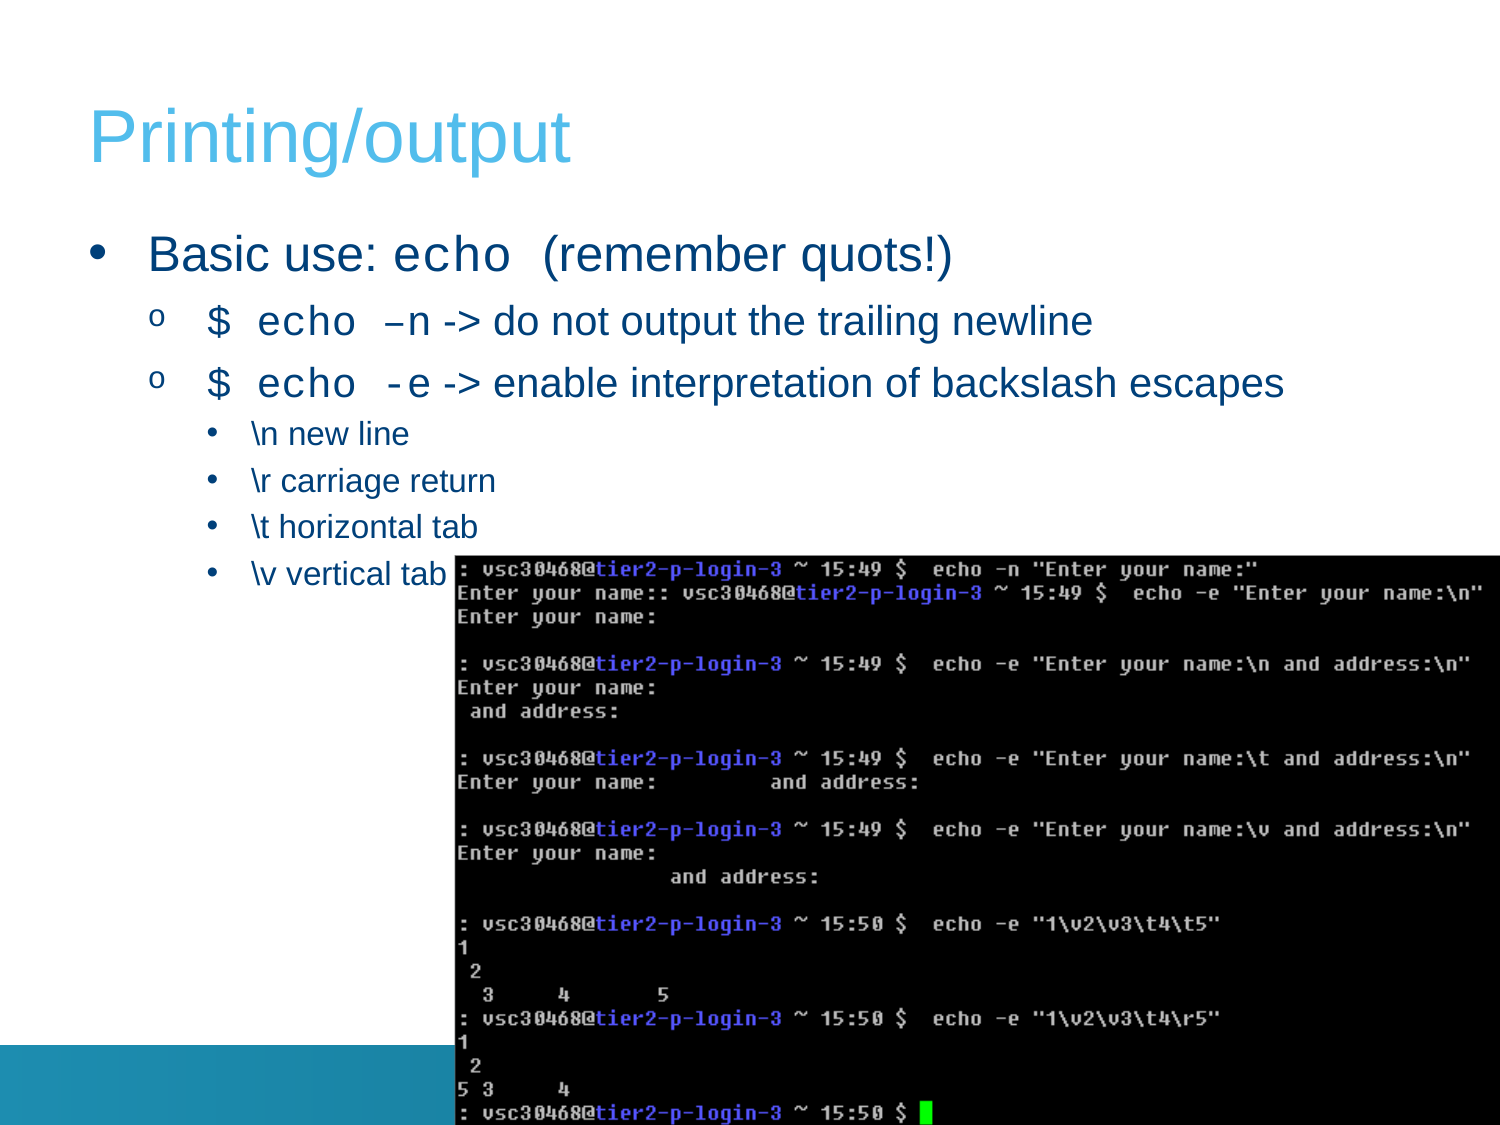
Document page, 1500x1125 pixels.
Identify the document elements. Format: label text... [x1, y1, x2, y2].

title Printing/output [88, 29, 1456, 178]
list Basic use: echo (remember quots!) $ echo –n -> do not output the trailing newline $ echo -e -> enable interpretation of backslash escapes \n new line \r carriage return \t horizontal tab \v vertical tab [88, 221, 1456, 948]
picture [454, 554, 1500, 1125]
